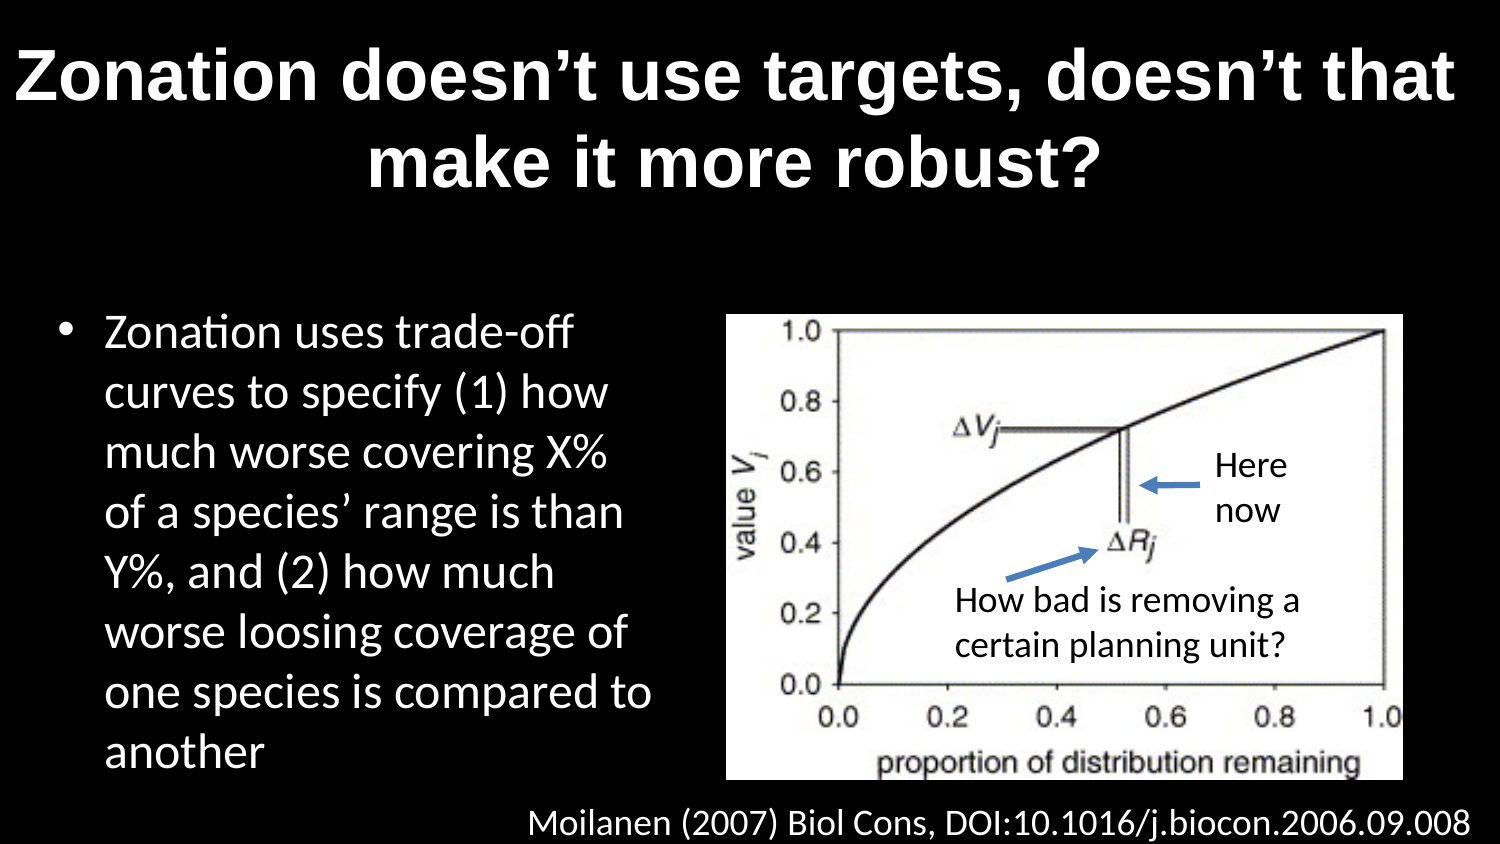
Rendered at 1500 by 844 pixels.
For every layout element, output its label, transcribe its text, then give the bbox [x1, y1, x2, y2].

text_box Moilanen (2007) Biol Cons, DOI:10.1016/j.biocon.2006.09.008 [512, 791, 1500, 844]
title Zonation doesn’t use targets, doesn’t that make it more robust? [0, 19, 1480, 212]
picture [725, 314, 1403, 781]
text_box Zonation uses trade-off curves to specify (1) how much worse covering X% of a species’ range is than Y%, and (2) how much worse loosing coverage of one species is compared to another [42, 291, 675, 786]
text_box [1005, 549, 1099, 580]
